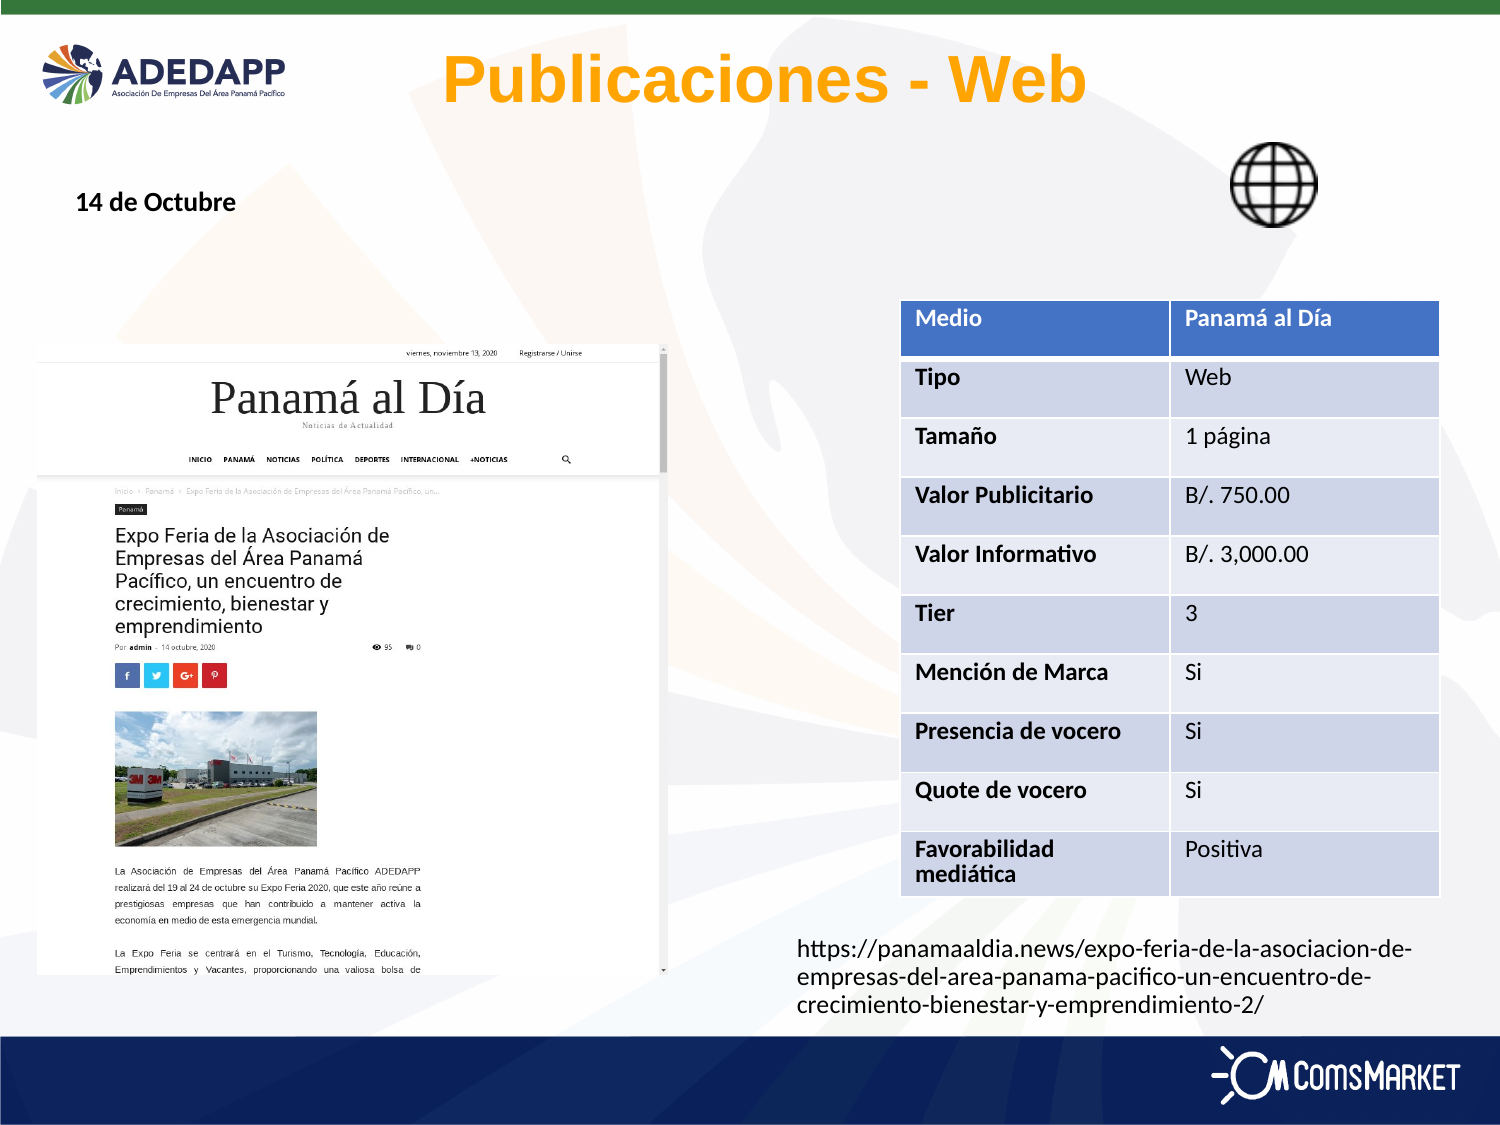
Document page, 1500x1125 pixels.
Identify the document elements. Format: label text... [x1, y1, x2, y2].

table_cell Favorabilidad mediática [901, 832, 1169, 896]
table_cell Presencia de vocero [901, 714, 1169, 772]
list https://panamaaldia.news/expo-feria-de-la-asociacion-de-empresas-del-area-panama-pacifico-un-encuentro-de-crecimiento-bienestar-y-emprendimiento-2/ [781, 927, 1466, 1028]
table_cell Quote de vocero [901, 773, 1169, 831]
picture [0, 0, 1500, 1125]
text_box Publicaciones - Web [275, 22, 1256, 143]
table_cell Web [1171, 362, 1439, 417]
table_cell Mención de Marca [901, 655, 1169, 712]
list 14 de Octubre [60, 179, 360, 225]
table_cell Si [1171, 714, 1439, 772]
table_cell Valor Informativo [901, 537, 1169, 594]
table_header Medio [901, 301, 1169, 356]
table_cell Si [1171, 773, 1439, 831]
table_cell B/. 750.00 [1171, 478, 1439, 535]
table_cell Si [1171, 655, 1439, 712]
table_cell 3 [1171, 596, 1439, 653]
table_cell Positiva [1171, 832, 1439, 896]
table_cell Tipo [901, 362, 1169, 417]
table_cell Tier [901, 596, 1169, 653]
table_cell Valor Publicitario [901, 478, 1169, 535]
table_cell Tamaño [901, 419, 1169, 476]
table_header Panamá al Día [1171, 301, 1439, 356]
table_cell 1 página [1171, 419, 1439, 476]
table_cell B/. 3,000.00 [1171, 537, 1439, 594]
